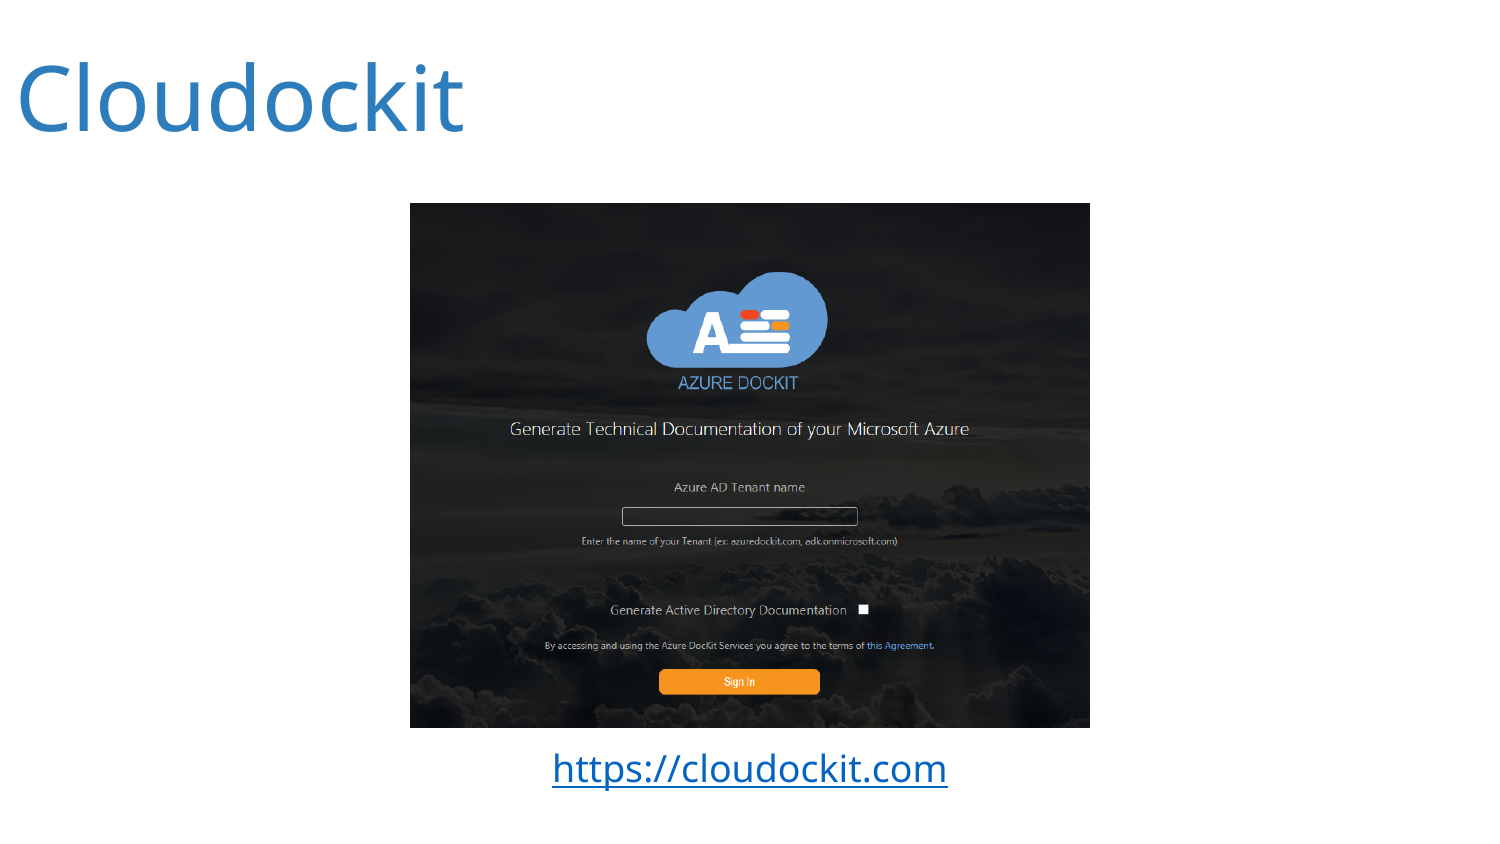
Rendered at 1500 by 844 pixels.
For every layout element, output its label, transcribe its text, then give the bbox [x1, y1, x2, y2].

picture [410, 203, 1090, 728]
text_box https://cloudockit.com [0, 737, 1500, 804]
title Cloudockit [0, 44, 1500, 159]
